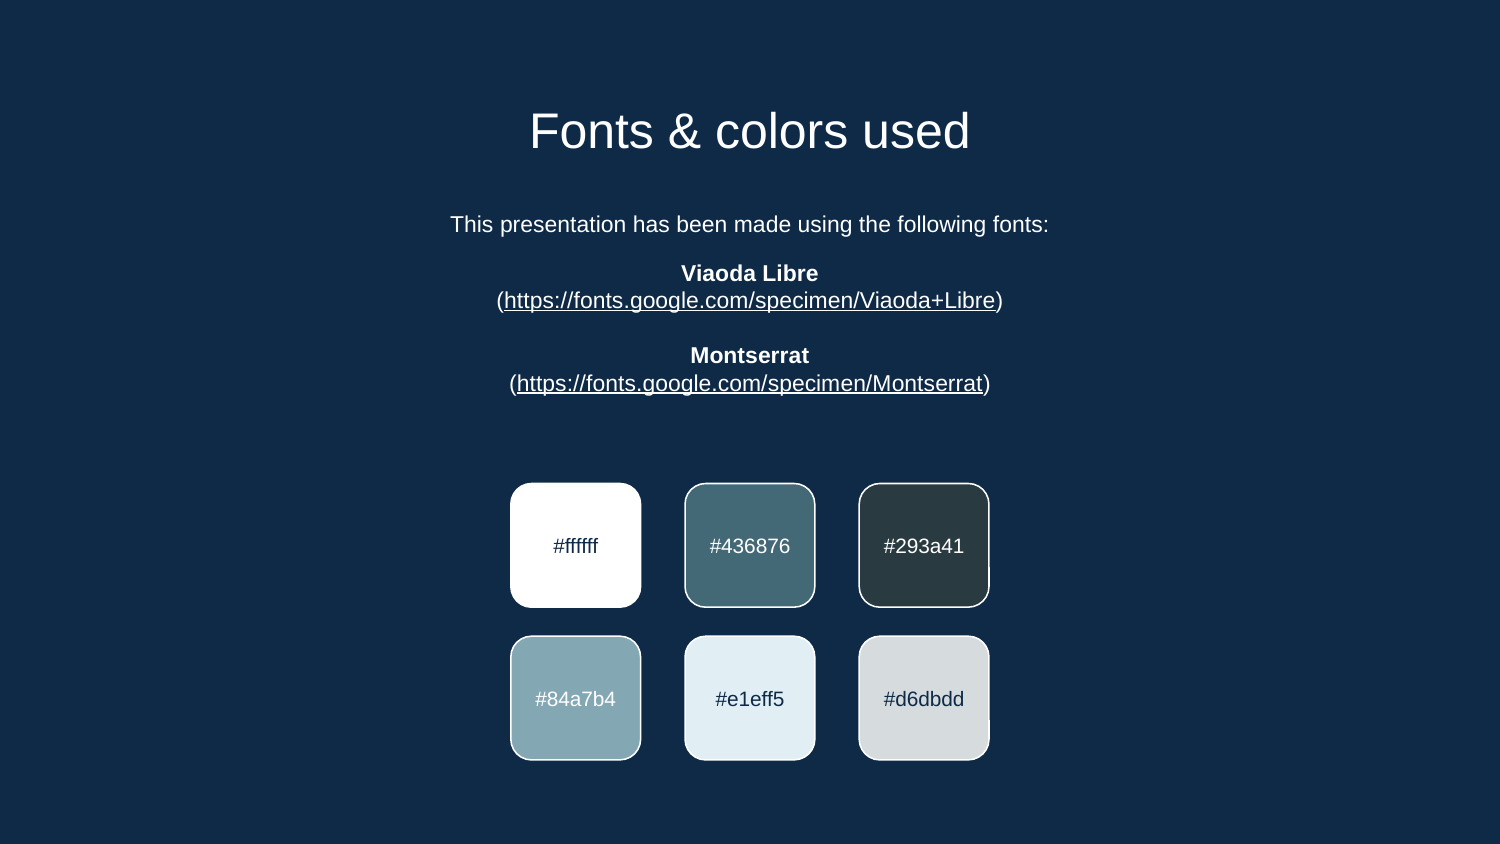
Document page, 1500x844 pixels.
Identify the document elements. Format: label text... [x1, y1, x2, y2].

text_box [685, 582, 815, 608]
text_box #e1eff5 [685, 661, 815, 735]
text_box #d6dbdd [859, 661, 989, 735]
text_box [859, 735, 989, 760]
text_box [685, 483, 815, 509]
text_box #84a7b4 [510, 661, 641, 735]
text_box [510, 636, 641, 661]
text_box This presentation has been made using the following fonts: Viaoda Libre (https://fonts.google.com/specimen/Viaoda+Libre) Montserrat (https://fonts.google.com/specimen/Montserrat) [118, 194, 1382, 436]
text_box [510, 483, 641, 509]
text_box [859, 582, 989, 608]
text_box [859, 483, 989, 509]
text_box [859, 636, 989, 661]
text_box [510, 582, 641, 608]
text_box [685, 636, 815, 661]
text_box #436876 [685, 509, 815, 582]
title Fonts & colors used [118, 83, 1382, 163]
text_box #293a41 [859, 509, 989, 582]
text_box [510, 735, 641, 760]
text_box [685, 735, 815, 760]
text_box #ffffff [510, 509, 641, 582]
